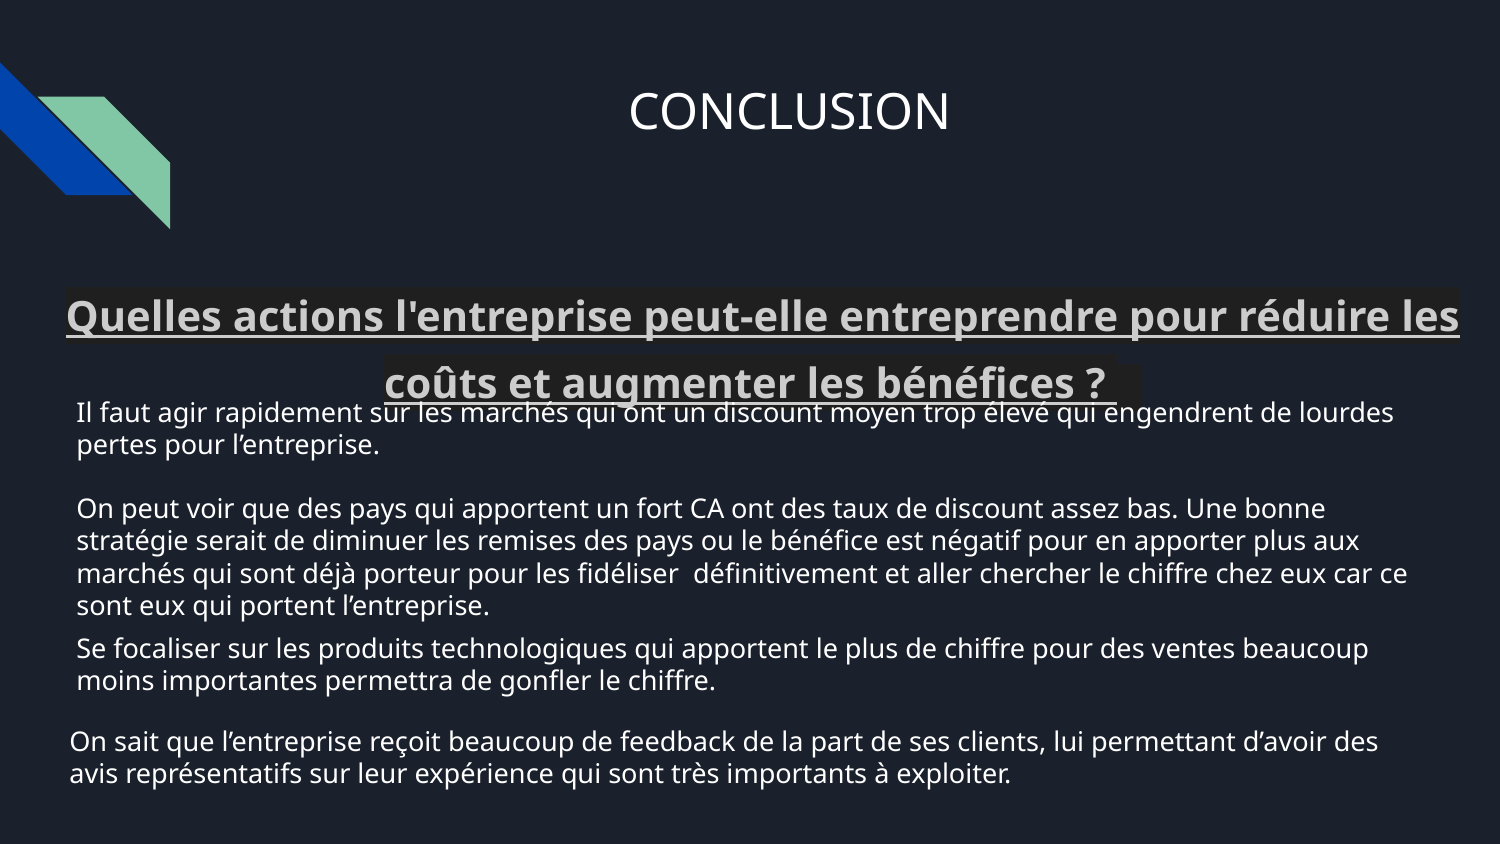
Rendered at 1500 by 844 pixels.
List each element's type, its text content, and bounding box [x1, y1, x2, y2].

text_box On sait que l’entreprise reçoit beaucoup de feedback de la part de ses clients, lui permettant d’avoir des avis représentatifs sur leur expérience qui sont très importants à exploiter. [54, 709, 1432, 805]
text_box Se focaliser sur les produits technologiques qui apportent le plus de chiffre pour des ventes beaucoup moins importantes permettra de gonfler le chiffre. [61, 616, 1432, 712]
text_box Il faut agir rapidement sur les marchés qui ont un discount moyen trop élevé qui engendrent de lourdes pertes pour l’entreprise. [61, 380, 1439, 476]
list Quelles actions l'entreprise peut-elle entreprendre pour réduire les coûts et augmenter les bénéfices ? [35, 257, 1491, 486]
title CONCLUSION [212, 64, 1368, 177]
text_box On peut voir que des pays qui apportent un fort CA ont des taux de discount assez bas. Une bonne stratégie serait de diminuer les remises des pays ou le bénéfice est négatif pour en apporter plus aux marchés qui sont déjà porteur pour les fidéliser définitivement et aller chercher le chiffre chez eux car ce sont eux qui portent l’entreprise. [61, 476, 1439, 637]
